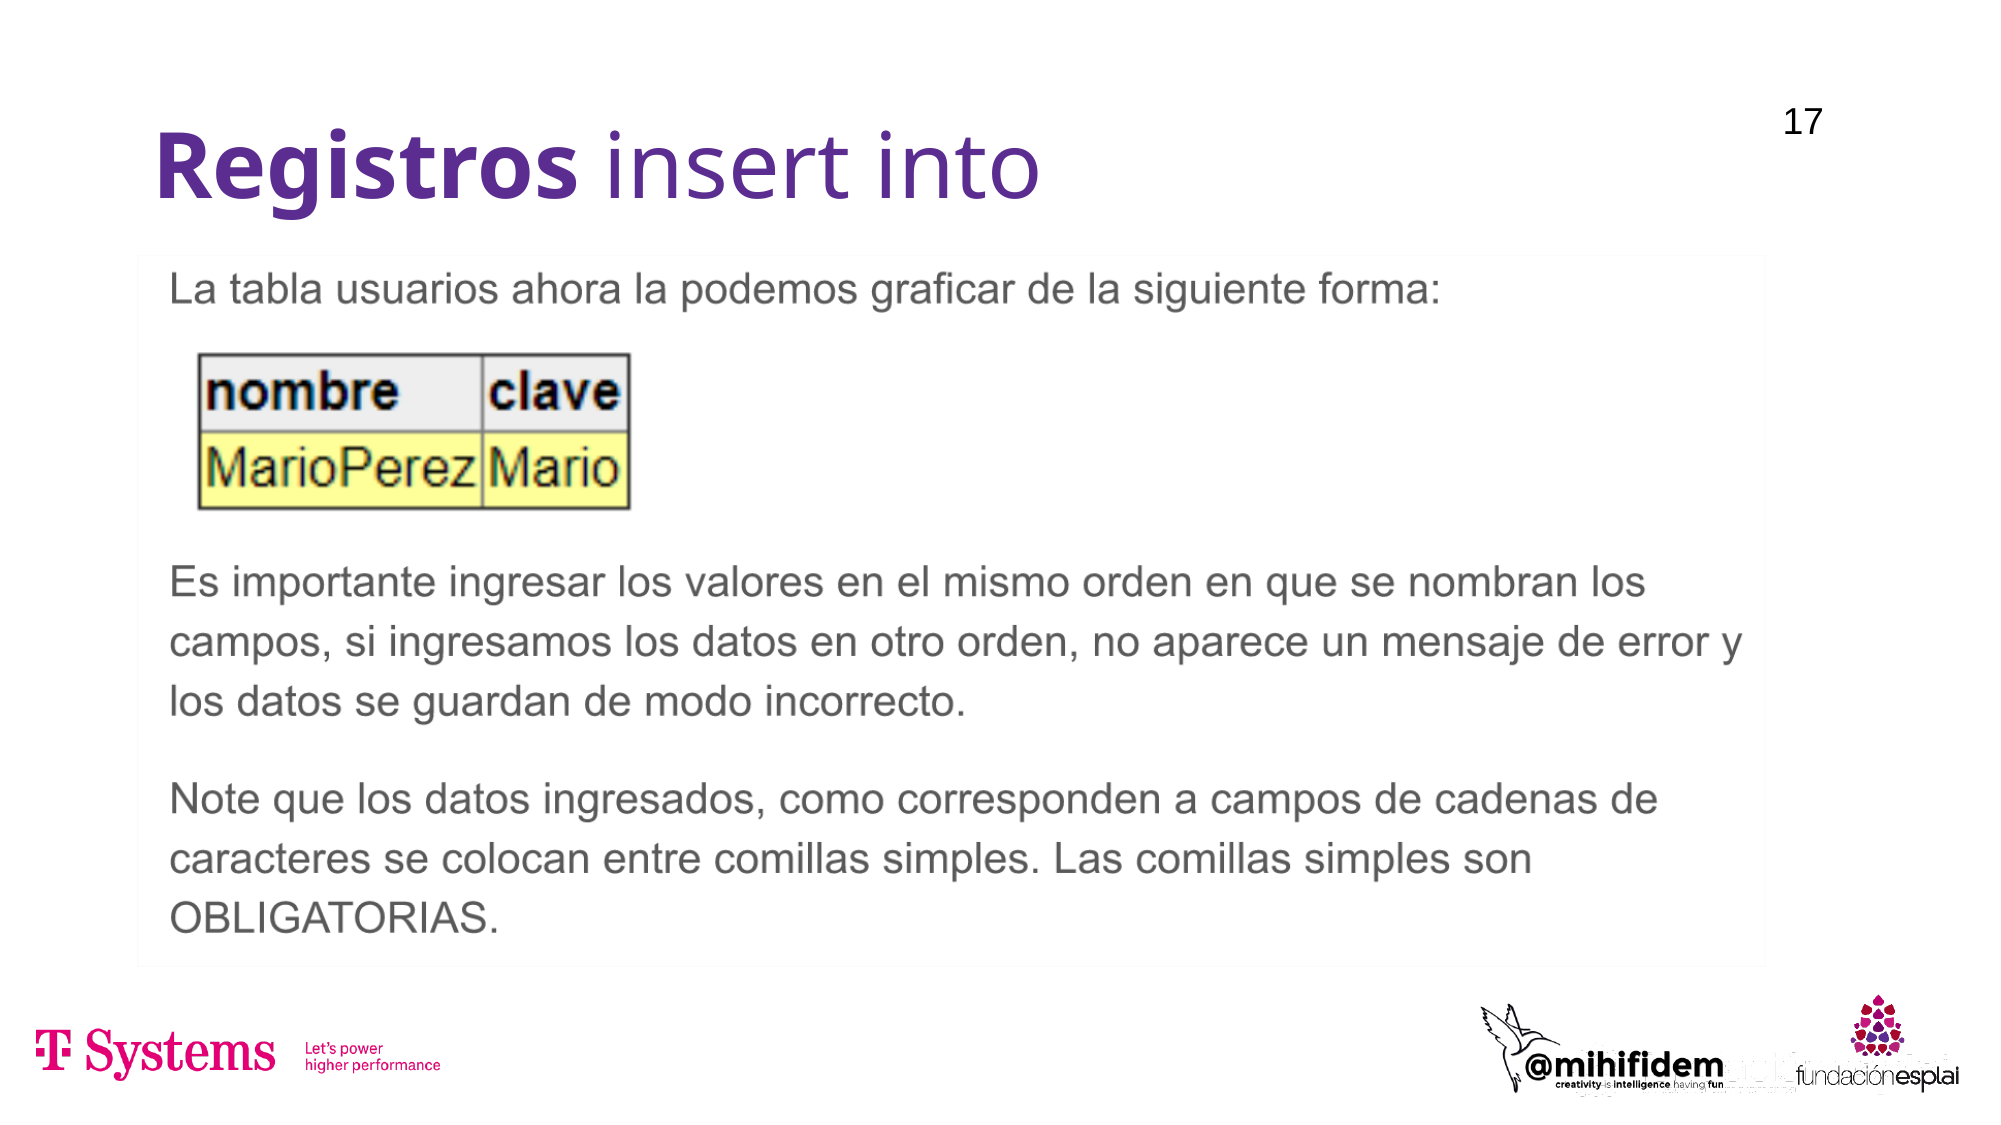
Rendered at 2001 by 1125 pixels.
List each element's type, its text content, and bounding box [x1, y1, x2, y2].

text_box Registros insert into [137, 59, 1863, 278]
picture [1472, 986, 1965, 1103]
picture [137, 255, 1766, 967]
picture [36, 1027, 440, 1081]
text_box 17 [1767, 89, 1863, 150]
